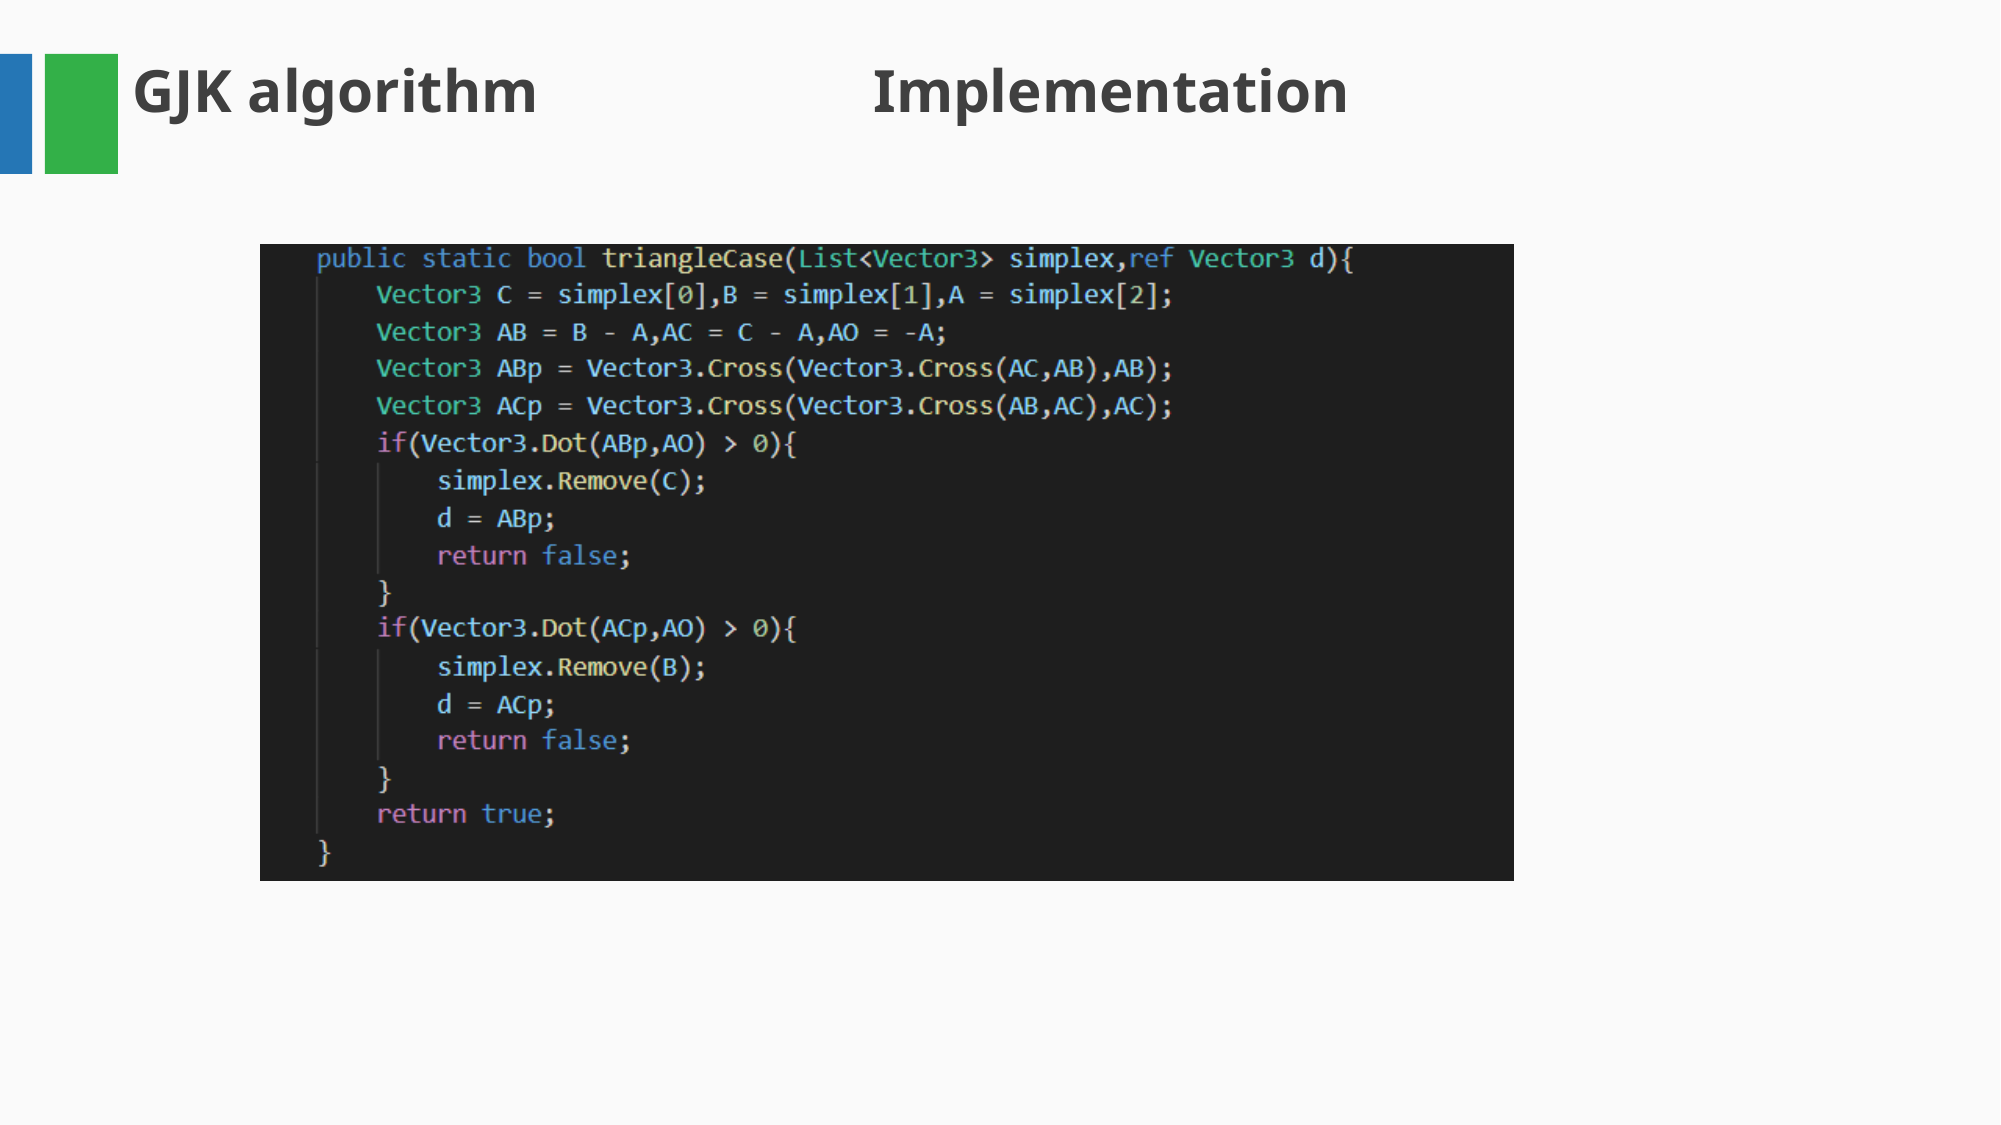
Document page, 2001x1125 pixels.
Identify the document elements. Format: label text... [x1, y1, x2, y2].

text_box [0, 53, 33, 175]
picture [260, 244, 1514, 881]
text_box GJK algorithm [117, 46, 858, 132]
text_box [44, 53, 119, 175]
text_box Implementation [858, 46, 1617, 132]
